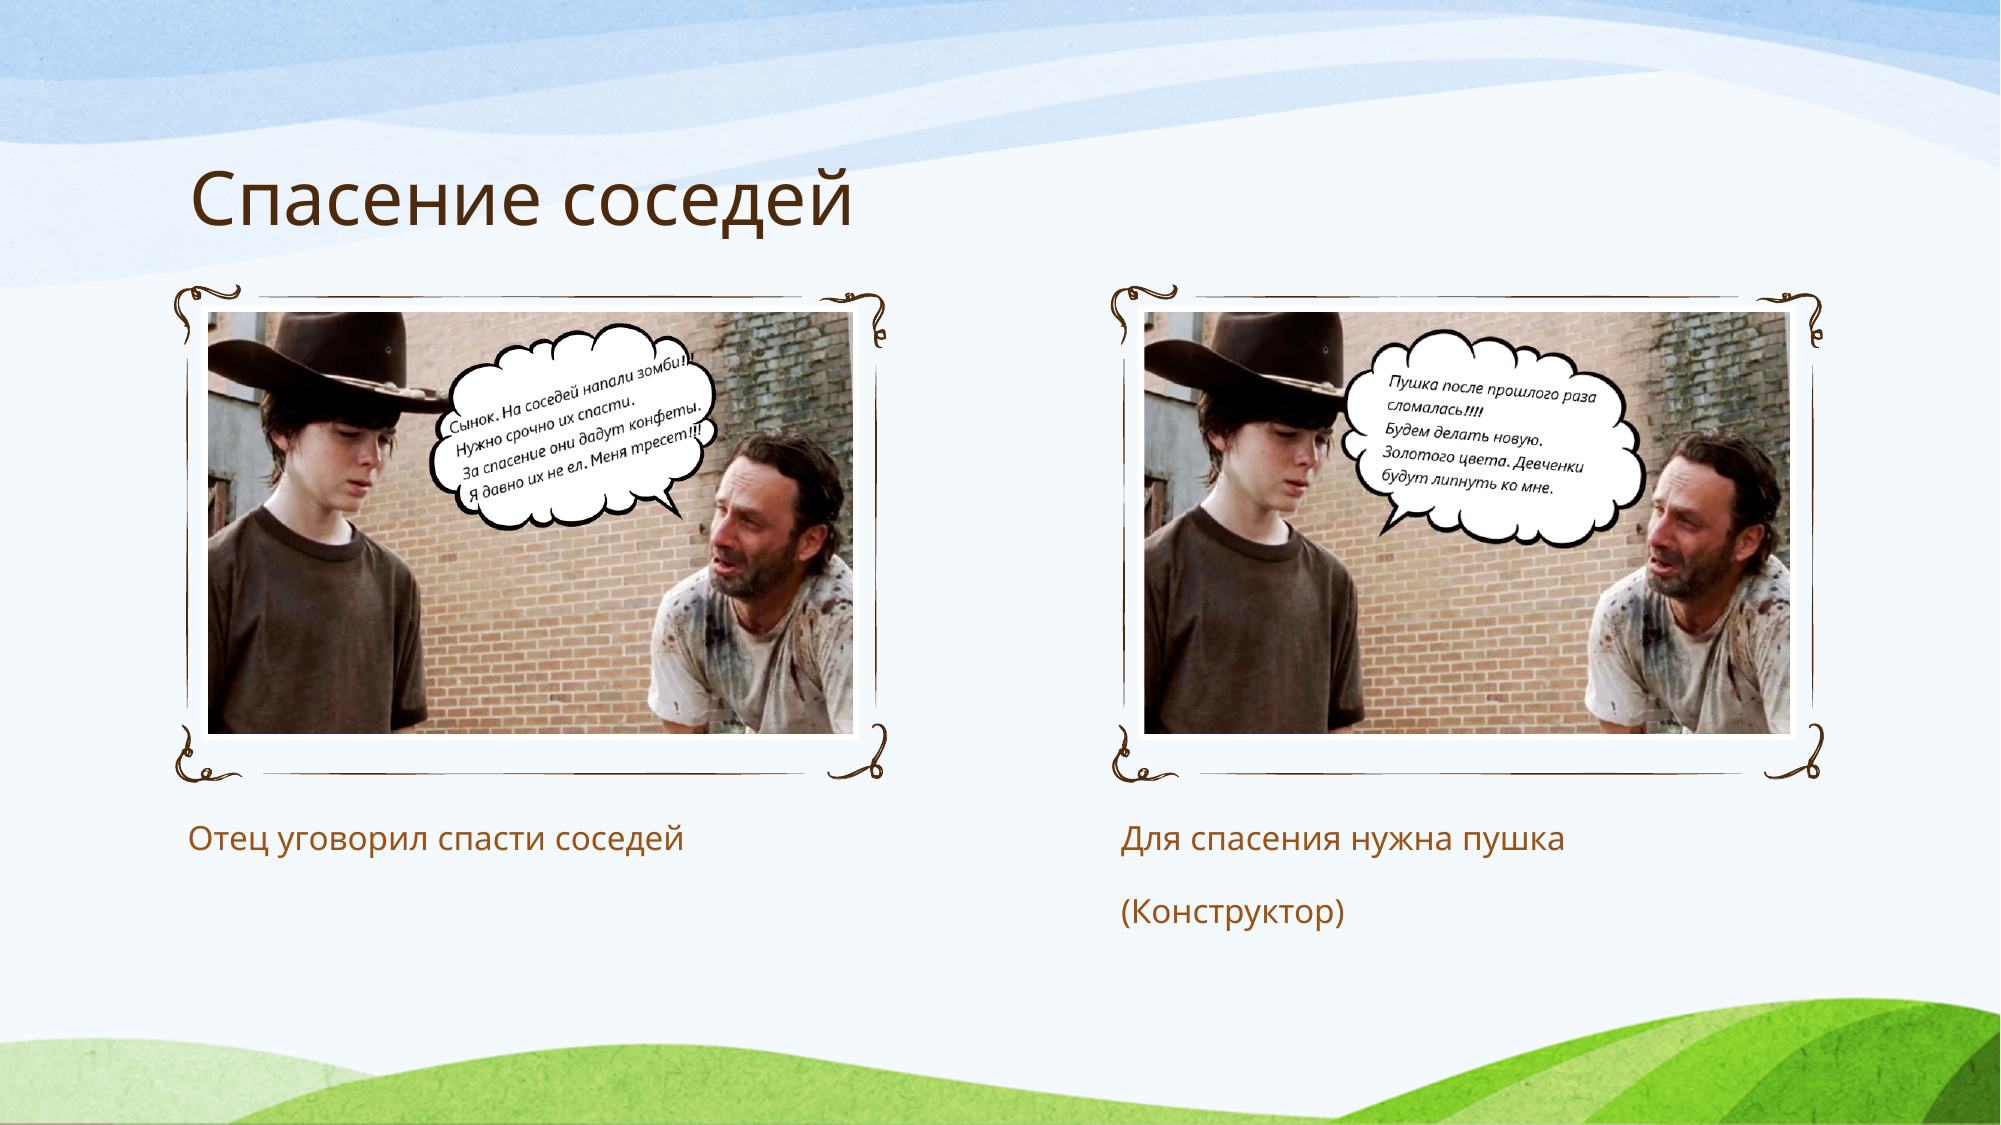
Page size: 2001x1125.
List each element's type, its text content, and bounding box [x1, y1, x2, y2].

picture [0, 0, 2001, 1125]
list Отец уговорил спасти соседей [172, 809, 890, 975]
list Для спасения нужна пушка (Конструктор) [1106, 809, 1823, 975]
title Спасение соседей [174, 50, 1825, 250]
